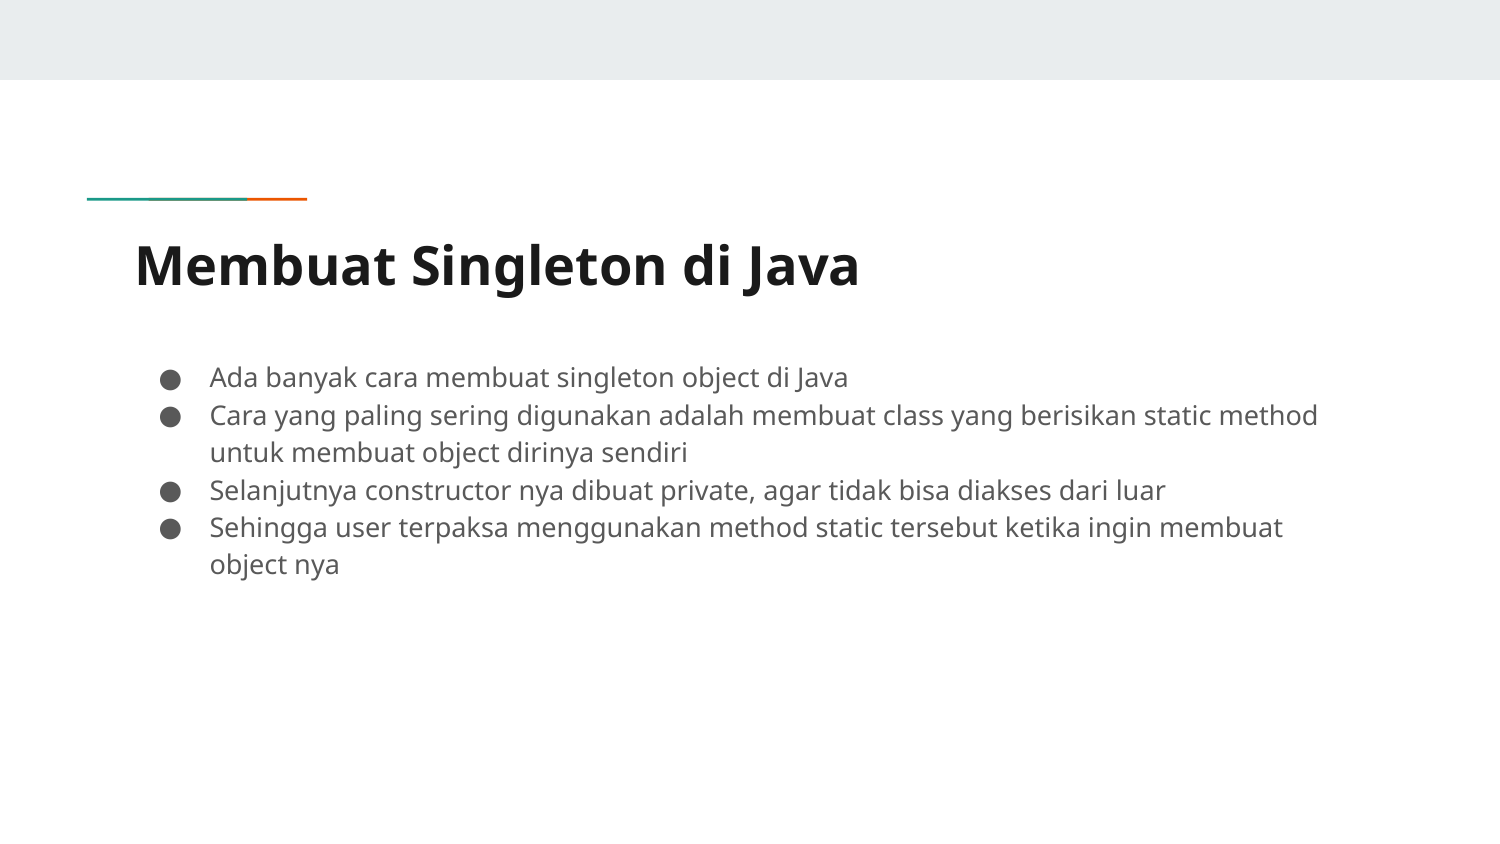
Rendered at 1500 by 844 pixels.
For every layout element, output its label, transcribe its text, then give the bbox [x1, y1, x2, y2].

title Membuat Singleton di Java [119, 216, 1381, 305]
list Ada banyak cara membuat singleton object di Java Cara yang paling sering digunakan adalah membuat class yang berisikan static method untuk membuat object dirinya sendiri Selanjutnya constructor nya dibuat private, agar tidak bisa diakses dari luar Sehingga user terpaksa menggunakan method static tersebut ketika ingin membuat object nya [119, 341, 1381, 712]
